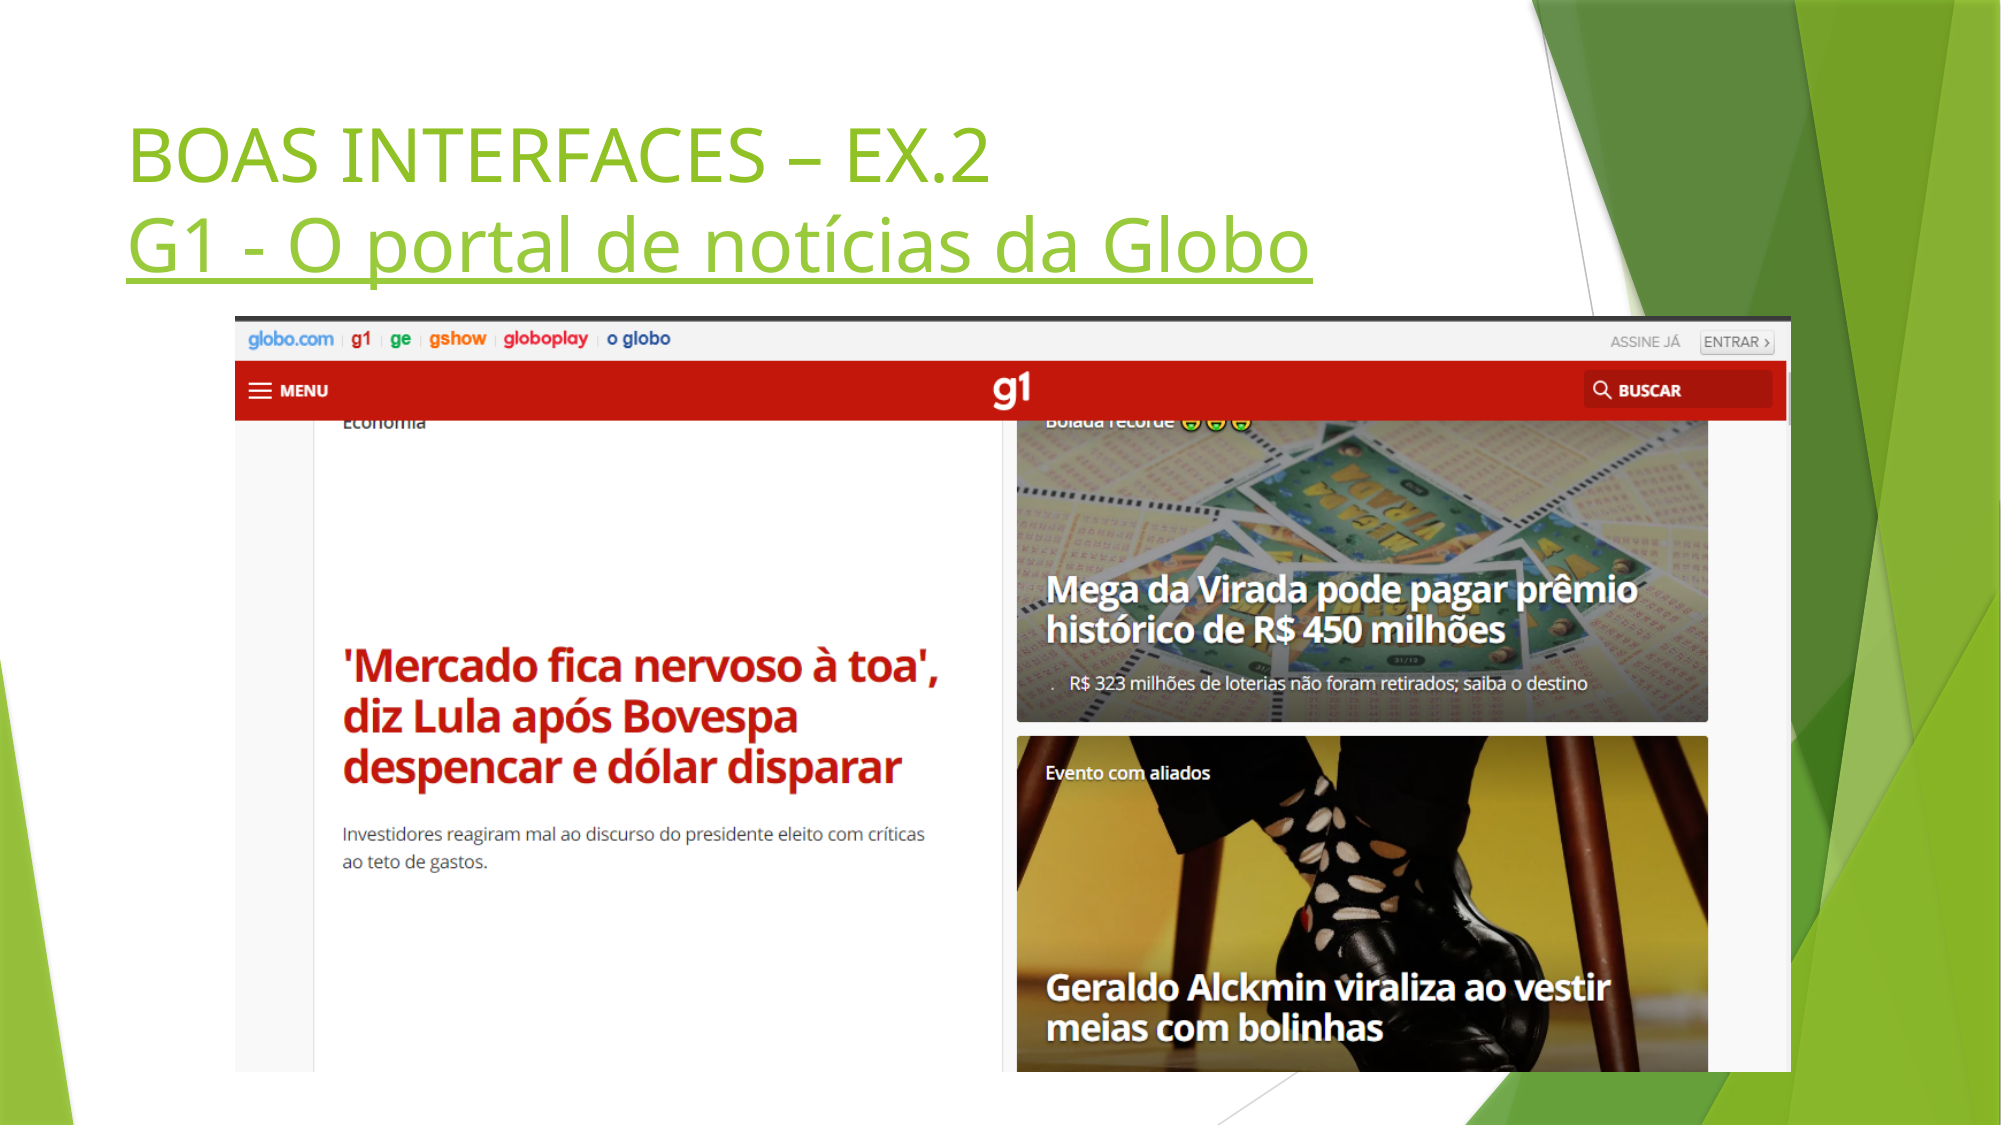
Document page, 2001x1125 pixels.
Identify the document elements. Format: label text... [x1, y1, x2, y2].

picture [235, 316, 1791, 1072]
title BOAS INTERFACES – EX.2 G1 - O portal de notícias da Globo [111, 99, 1522, 317]
